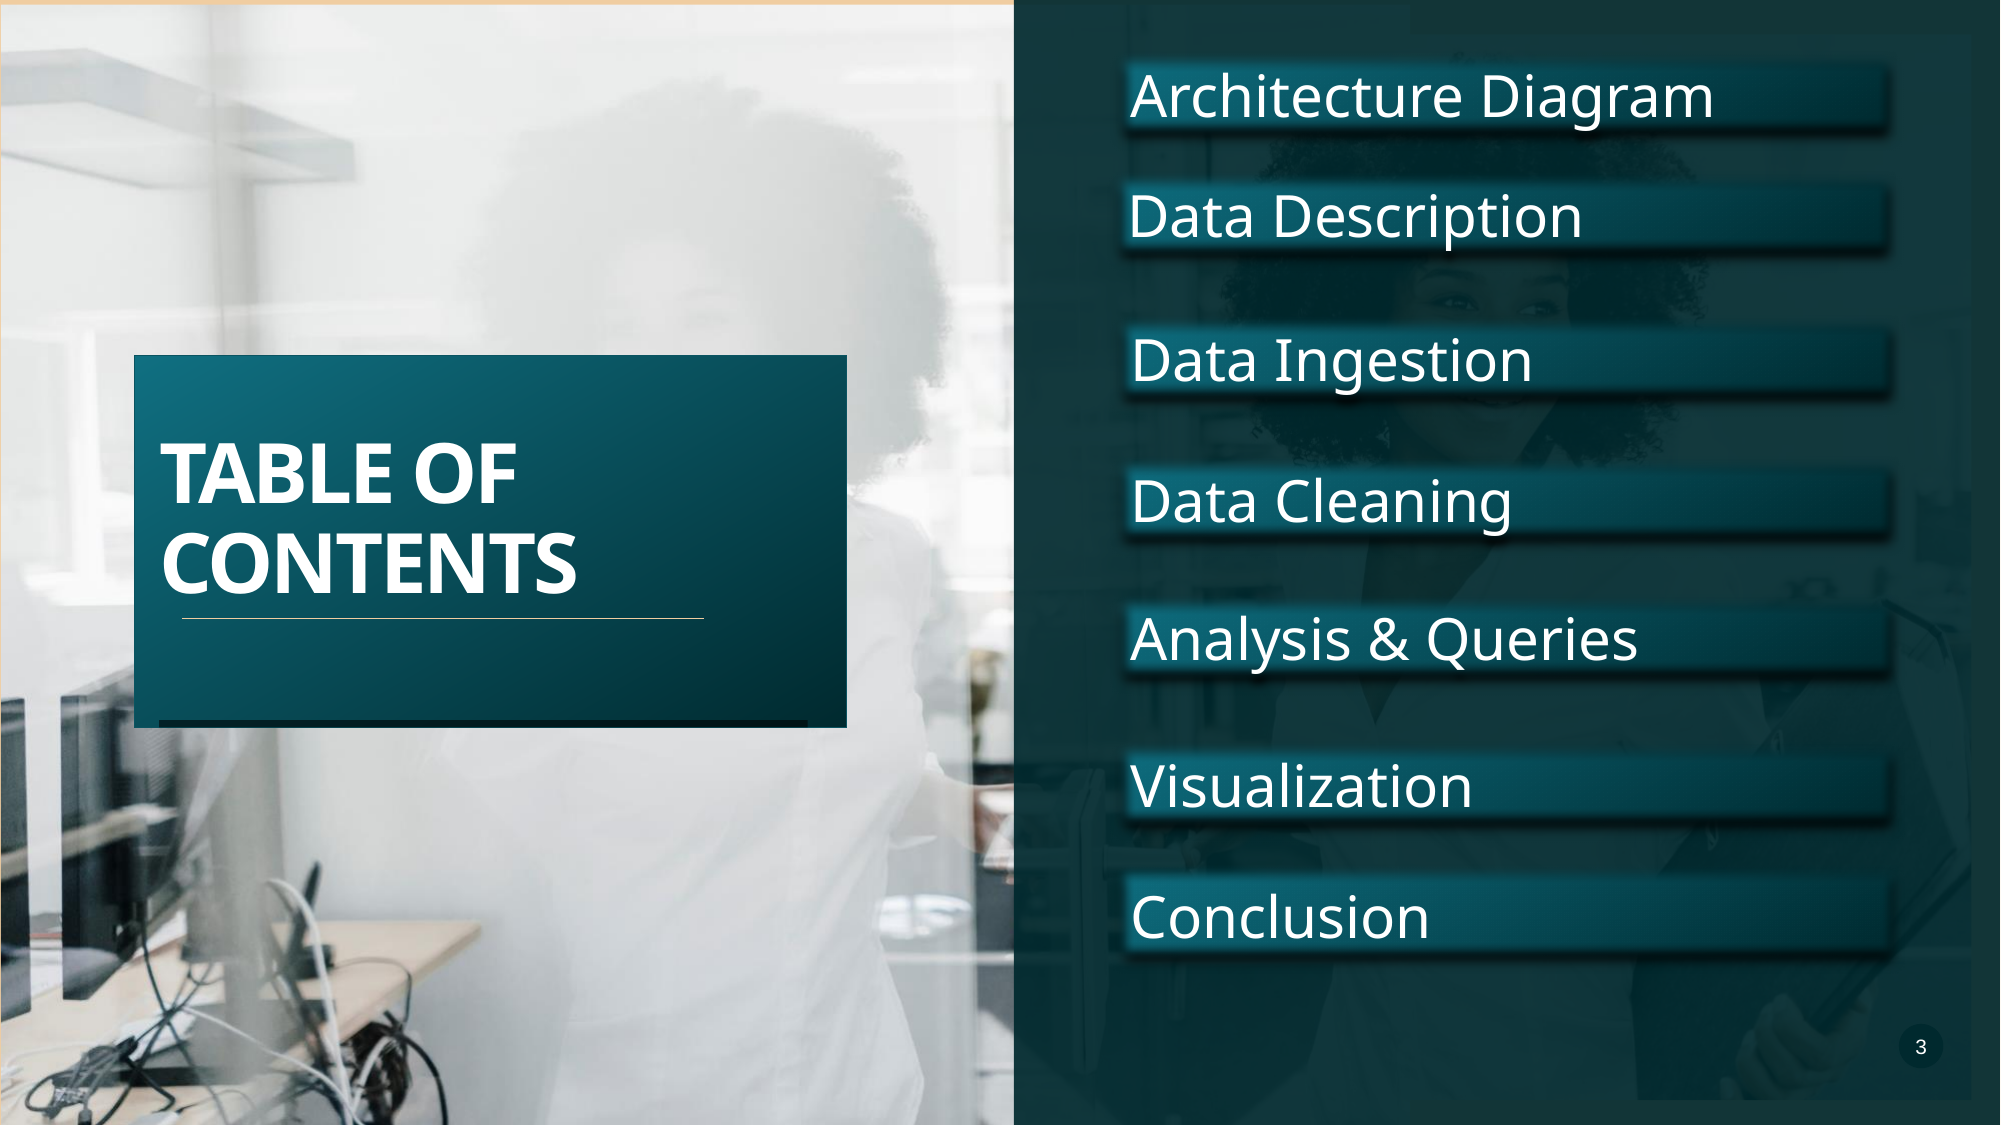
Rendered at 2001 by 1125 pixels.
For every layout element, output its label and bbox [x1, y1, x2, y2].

text_box [1013, 0, 2000, 1125]
picture [0, 4, 1972, 1125]
